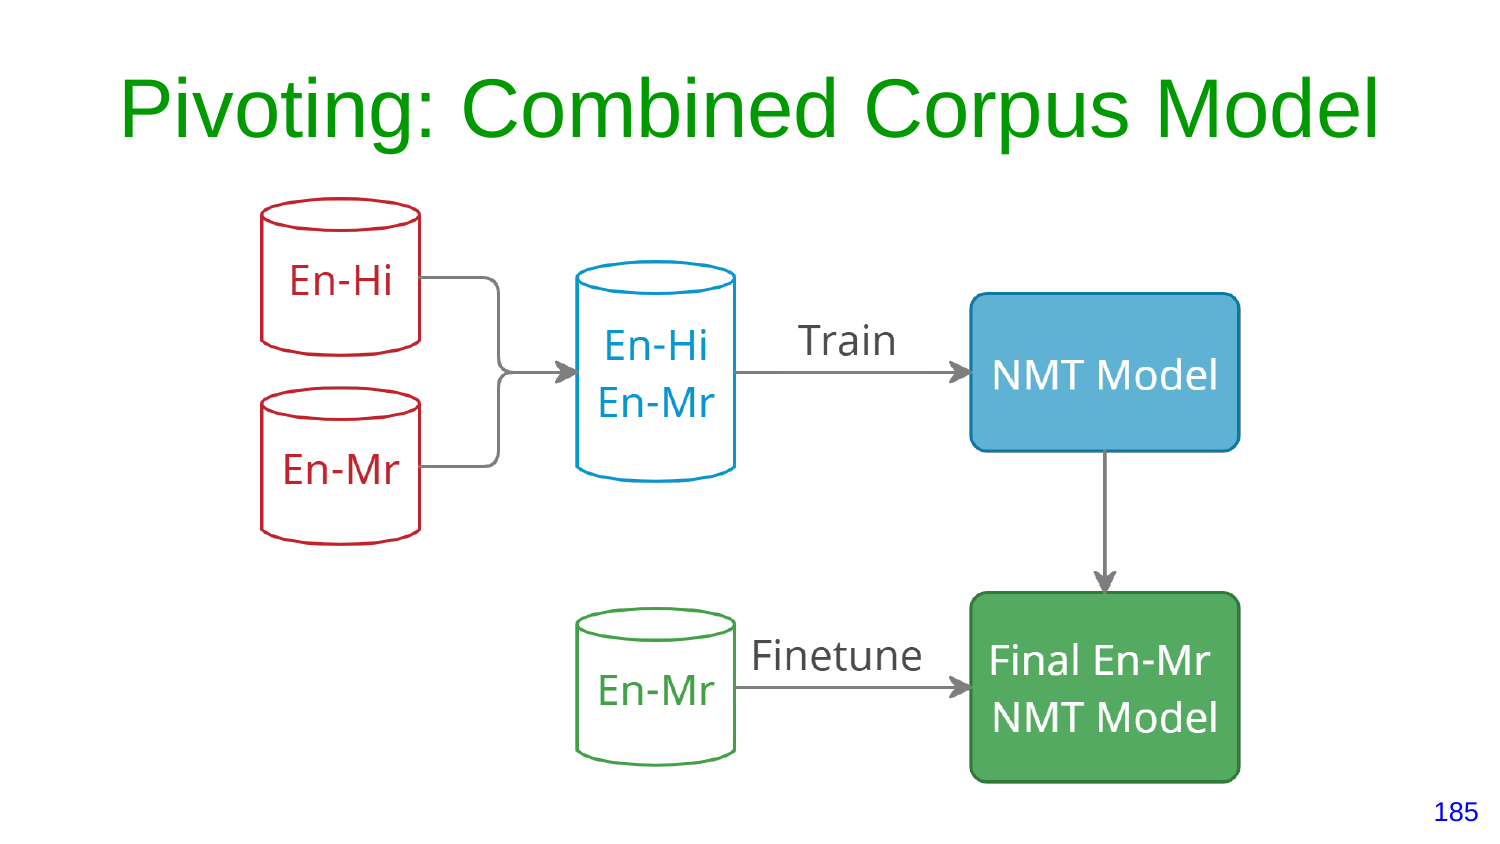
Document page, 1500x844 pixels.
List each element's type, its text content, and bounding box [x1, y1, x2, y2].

title Pivoting: Combined Corpus Model [75, 33, 1425, 175]
picture [230, 167, 1270, 813]
slide_number ‹#› [1403, 779, 1494, 844]
